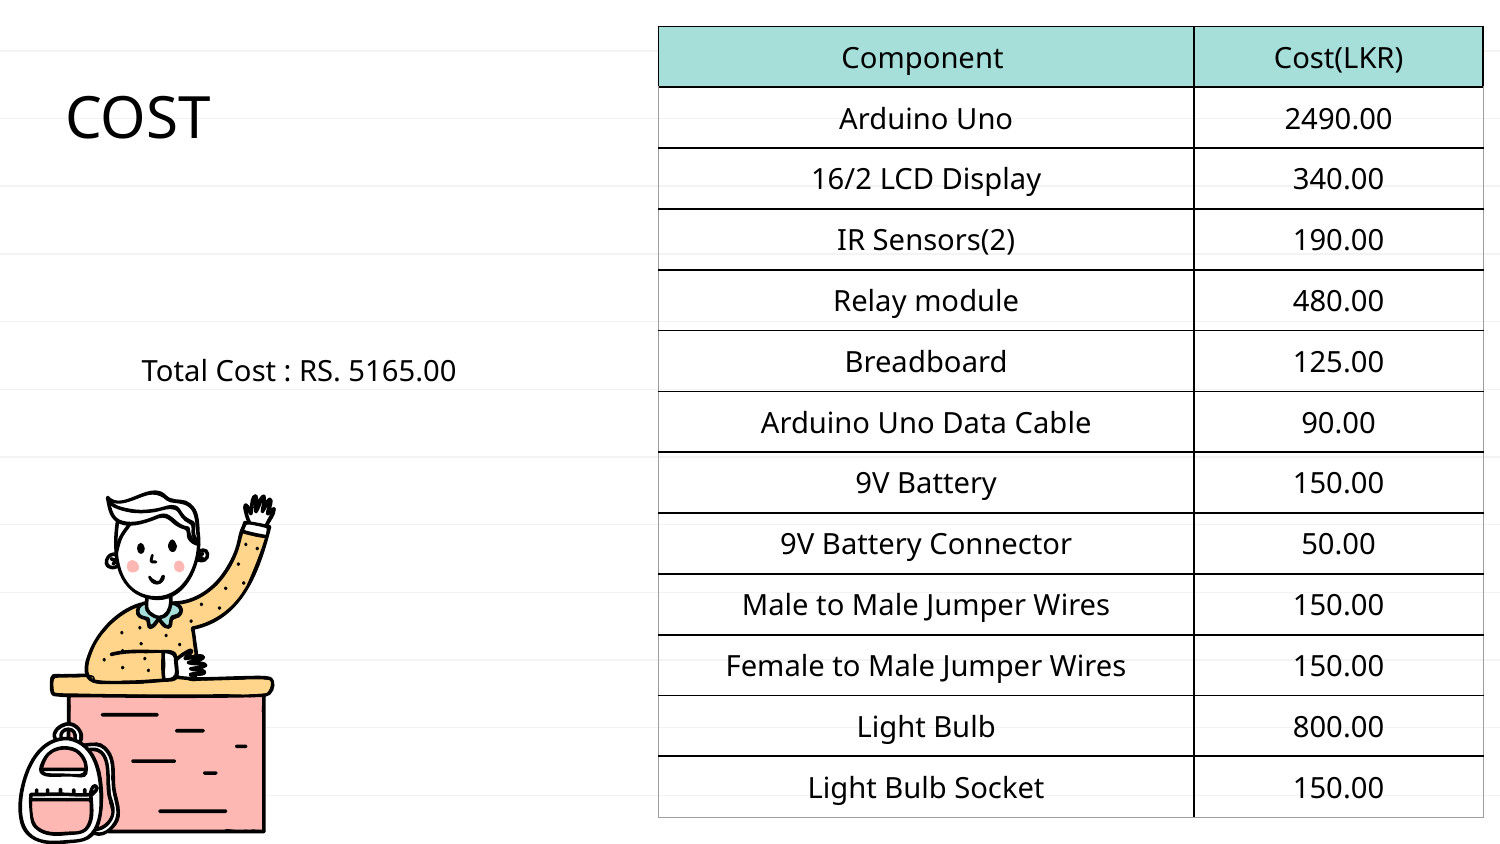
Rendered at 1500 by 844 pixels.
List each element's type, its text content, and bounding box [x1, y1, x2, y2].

table_cell Light Bulb Socket [659, 757, 1193, 817]
text_box Total Cost : RS. 5165.00 [126, 344, 681, 395]
table_cell 50.00 [1195, 514, 1483, 573]
table_cell Female to Male Jumper Wires [659, 636, 1193, 695]
table_cell Arduino Uno [659, 88, 1193, 147]
table_cell 150.00 [1195, 757, 1483, 817]
table_cell 340.00 [1195, 149, 1483, 208]
table_cell 90.00 [1195, 392, 1483, 451]
table_cell IR Sensors(2) [659, 210, 1193, 269]
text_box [16, 490, 276, 844]
table_cell Male to Male Jumper Wires [659, 575, 1193, 634]
table_cell Light Bulb [659, 696, 1193, 755]
table_cell 9V Battery Connector [659, 514, 1193, 573]
table_cell 150.00 [1195, 575, 1483, 634]
table_cell 190.00 [1195, 210, 1483, 269]
table_cell 150.00 [1195, 453, 1483, 512]
table_cell 480.00 [1195, 271, 1483, 330]
table_cell Breadboard [659, 331, 1193, 391]
title COST [50, 58, 378, 166]
table_header Component [659, 27, 1193, 86]
table_cell 2490.00 [1195, 88, 1483, 147]
table_cell 9V Battery [659, 453, 1193, 512]
table_cell 150.00 [1195, 636, 1483, 695]
table_cell Arduino Uno Data Cable [659, 392, 1193, 451]
table_cell 16/2 LCD Display [659, 149, 1193, 208]
table_cell 800.00 [1195, 696, 1483, 755]
table_header Cost(LKR) [1195, 27, 1482, 86]
table_cell 125.00 [1195, 331, 1483, 391]
table_cell Relay module [659, 271, 1193, 330]
